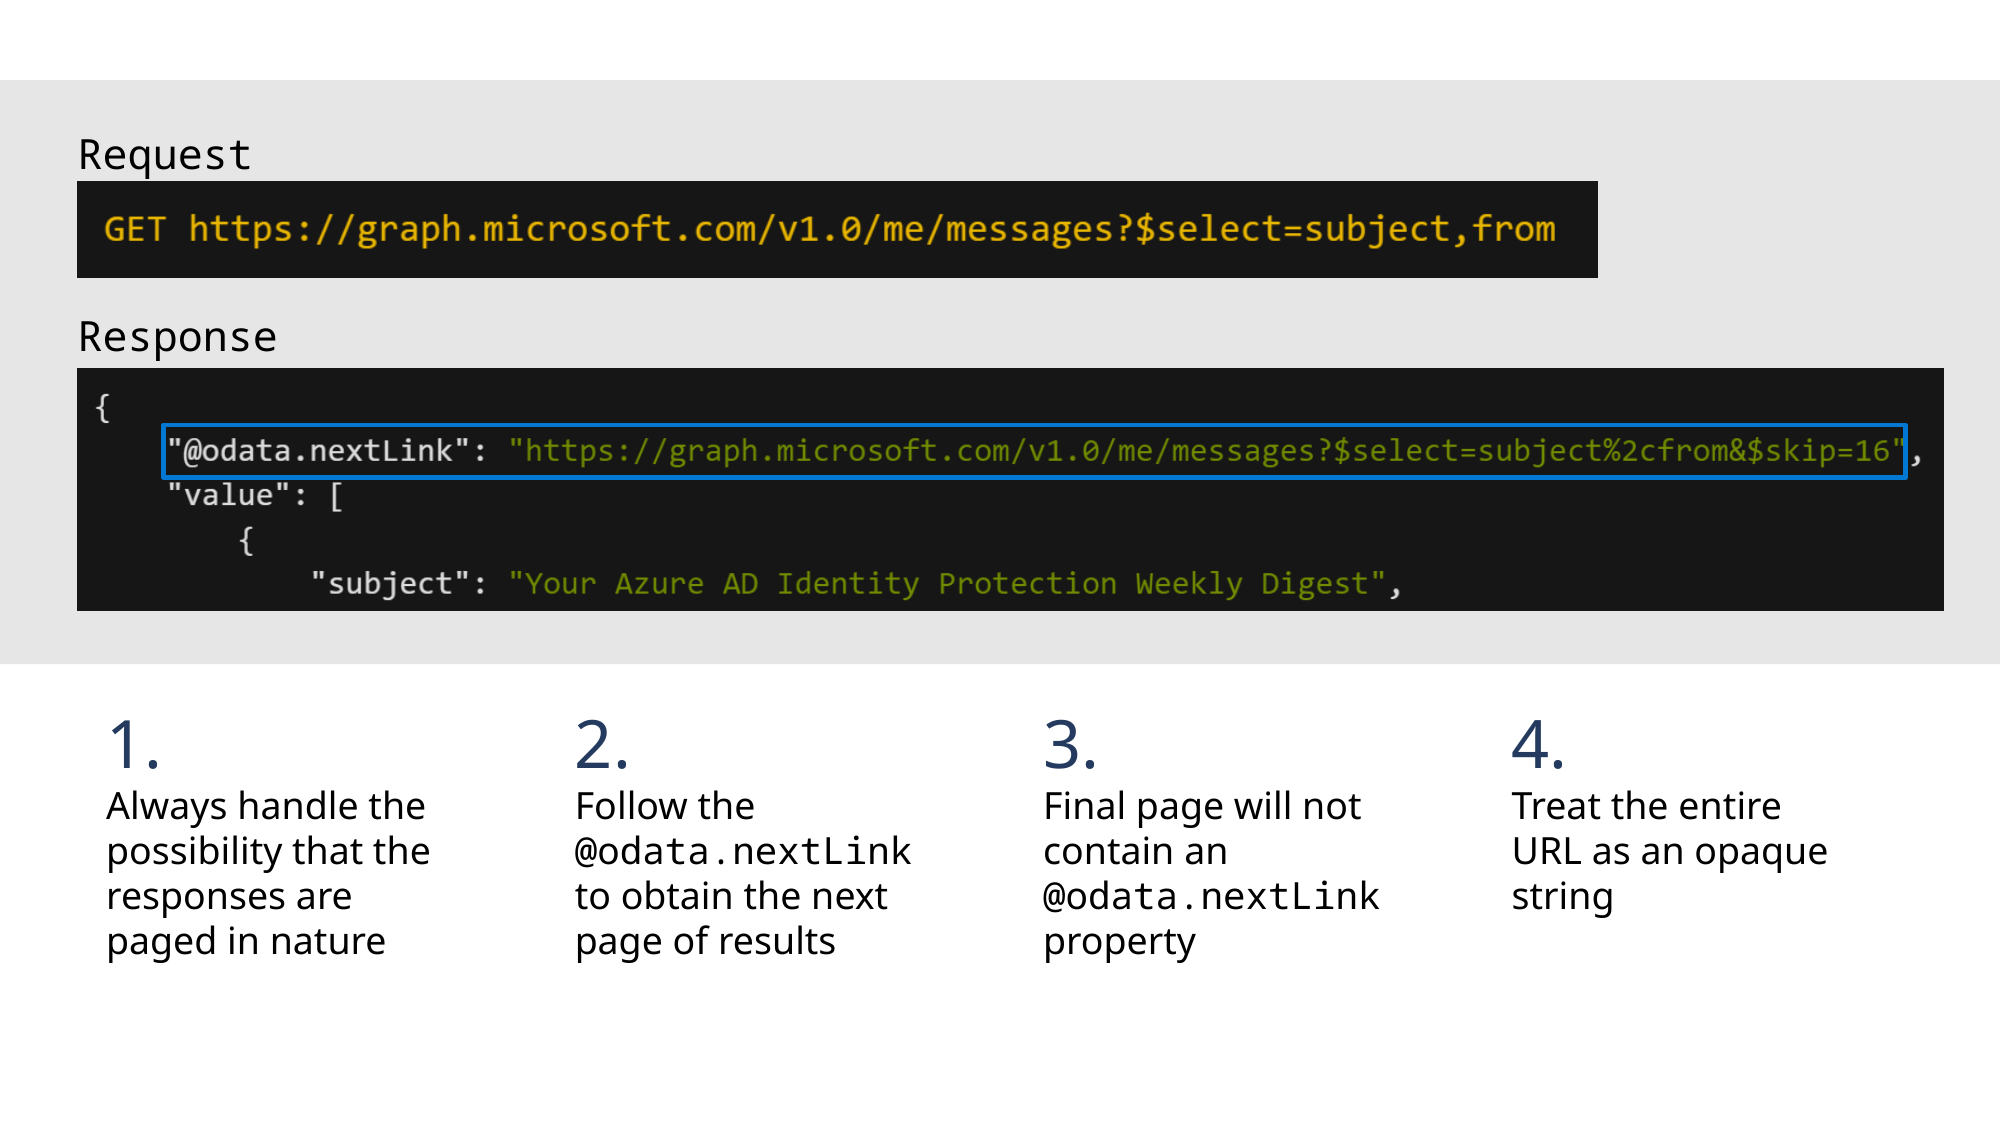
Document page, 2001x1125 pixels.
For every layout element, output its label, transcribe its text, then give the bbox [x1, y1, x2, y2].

text_box Response [77, 310, 1886, 361]
text_box 1. Always handle the possibility that the responses are paged in nature [91, 694, 466, 970]
picture [77, 180, 1599, 278]
text_box 2. Follow the @odata.nextLink to obtain the next page of results [559, 694, 935, 970]
list Request [77, 127, 1885, 178]
text_box [0, 79, 2000, 665]
picture [77, 367, 1944, 612]
text_box 4. Treat the entire URL as an opaque string [1496, 694, 1872, 925]
text_box 3. Final page will not contain an @odata.nextLink property [1028, 694, 1403, 970]
